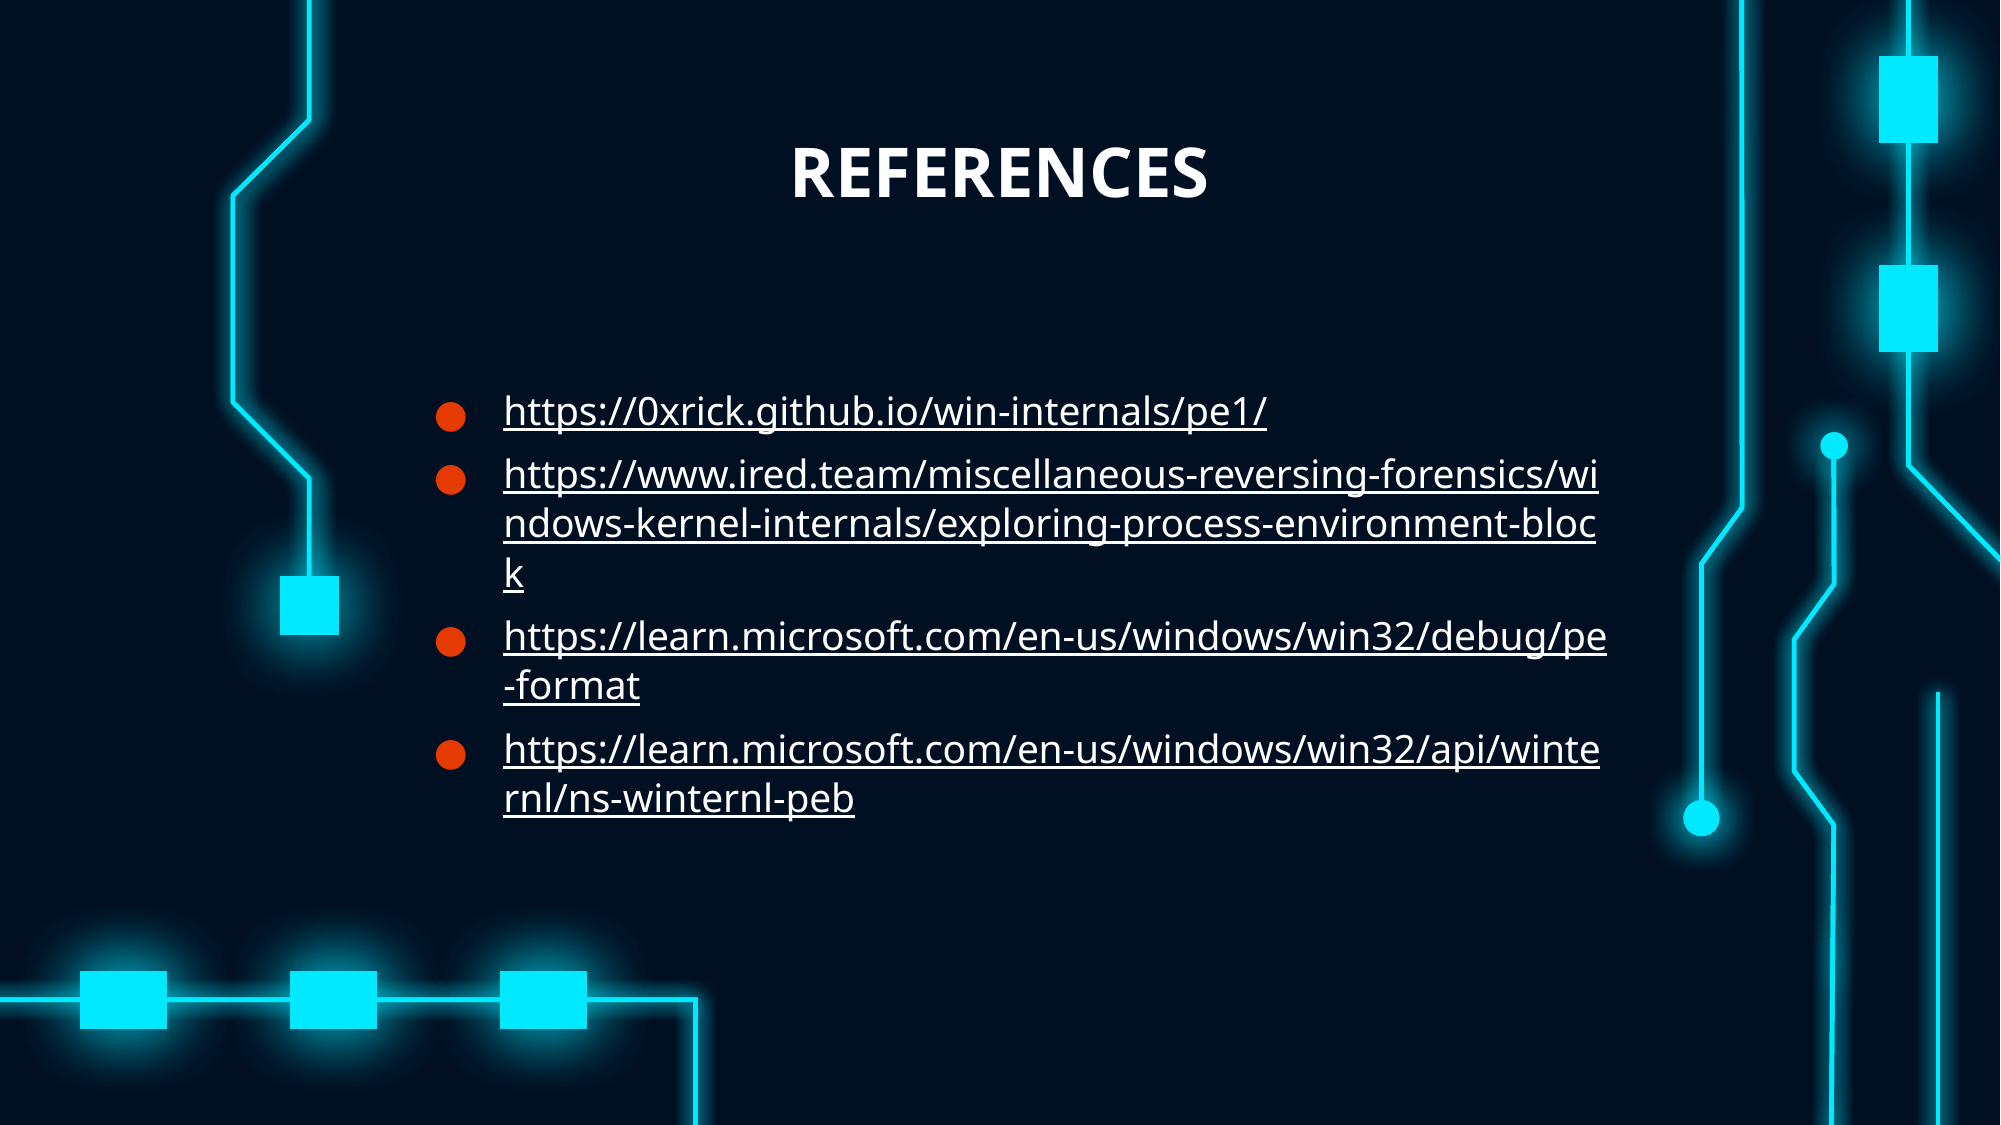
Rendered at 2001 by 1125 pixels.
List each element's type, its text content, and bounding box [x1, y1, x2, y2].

list https://0xrick.github.io/win-internals/pe1/ https://www.ired.team/miscellaneous-reversing-forensics/windows-kernel-internals/exploring-process-environment-block https://learn.microsoft.com/en-us/windows/win32/debug/pe-format https://learn.microsoft.com/en-us/windows/win32/api/winternl/ns-winternl-peb [383, 355, 1634, 845]
title REFERENCES [156, 117, 1844, 223]
